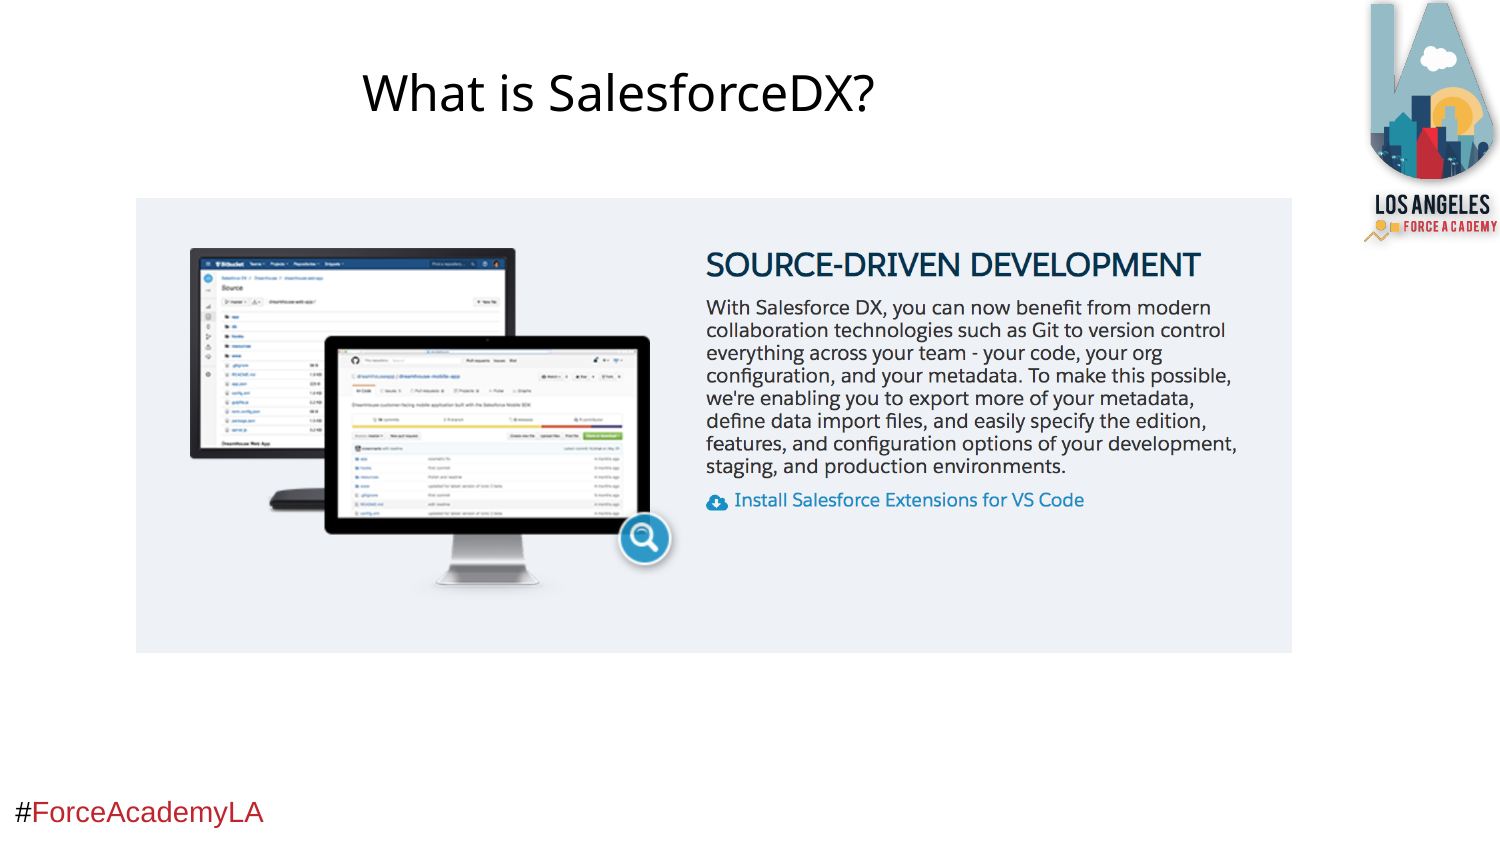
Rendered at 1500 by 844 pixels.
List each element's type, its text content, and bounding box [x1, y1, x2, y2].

picture [1364, 3, 1497, 242]
picture [136, 197, 1292, 654]
text_box What is SalesforceDX? [347, 53, 985, 129]
